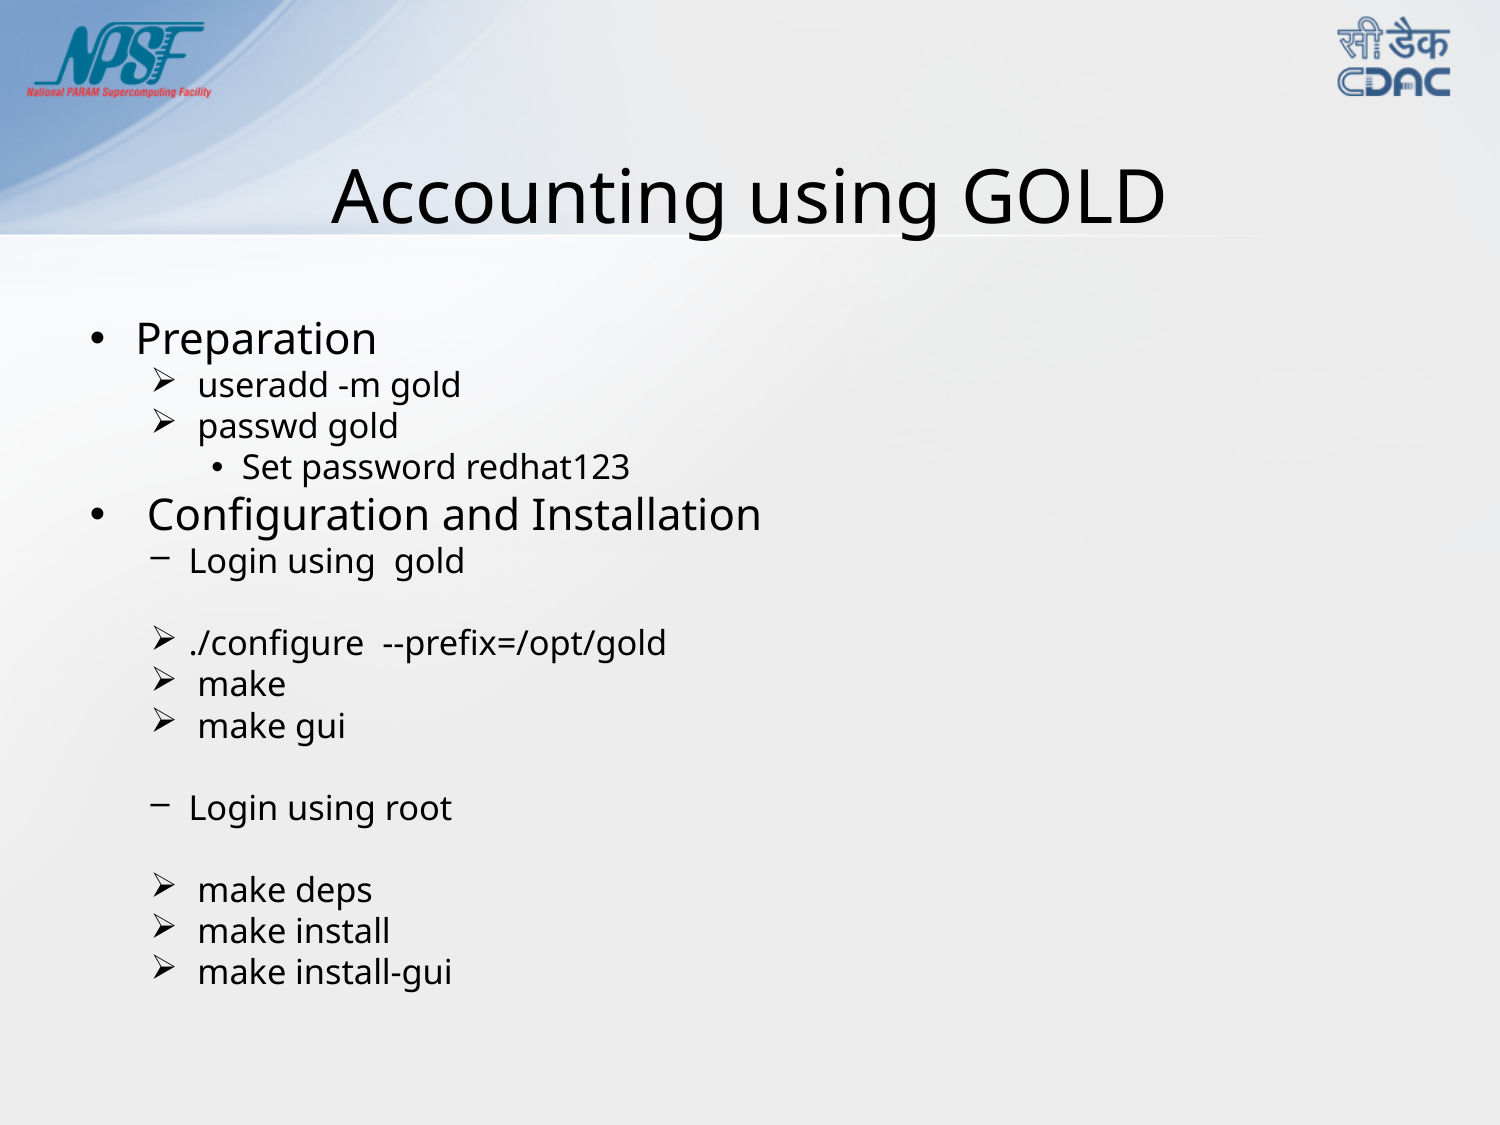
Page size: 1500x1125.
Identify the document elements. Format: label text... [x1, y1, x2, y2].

picture [0, 12, 1500, 1125]
title Accounting using GOLD [75, 58, 1425, 247]
list Preparation useradd -m gold passwd gold Set password redhat123 Configuration and Installation Login using gold ./configure --prefix=/opt/gold make make gui Login using root make deps make install make install-gui [75, 262, 1425, 1005]
